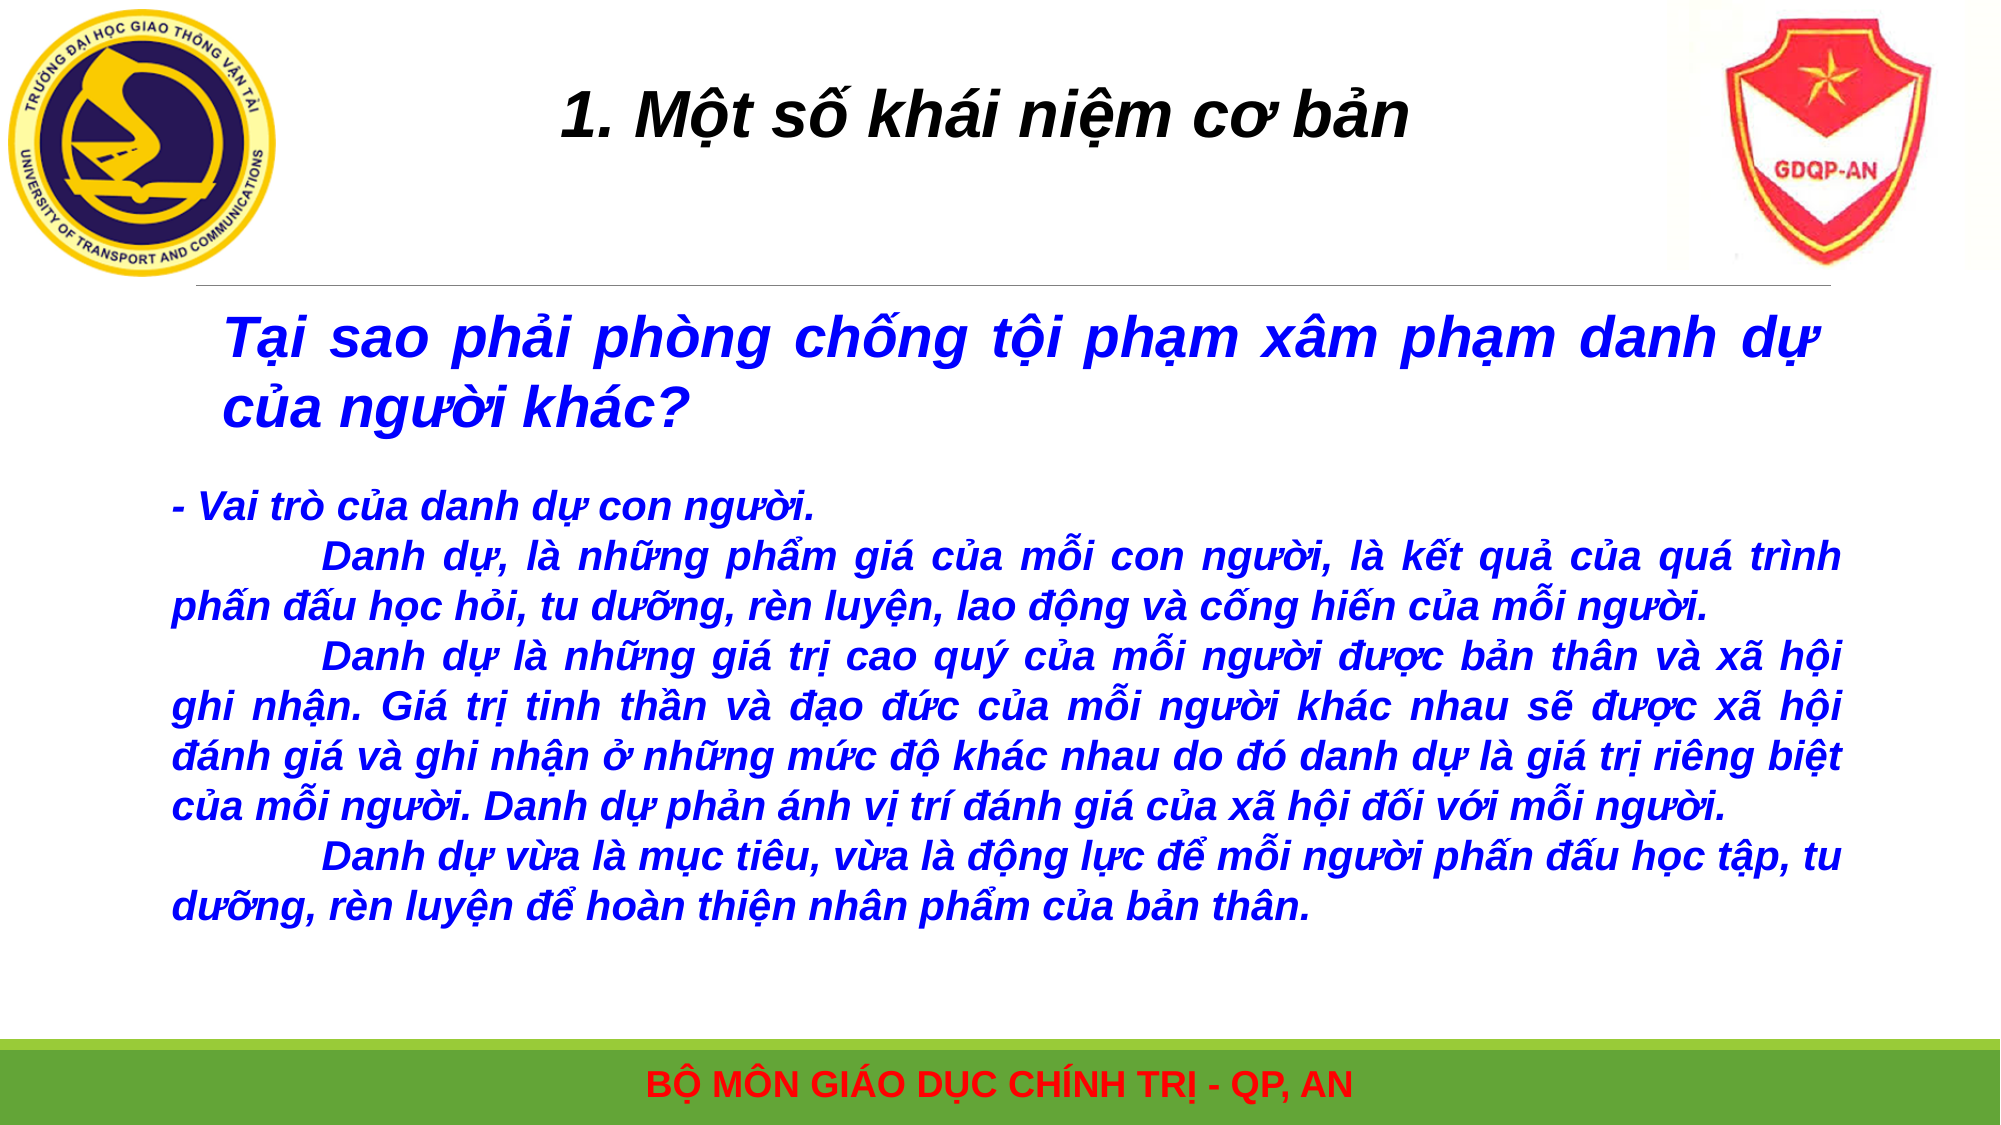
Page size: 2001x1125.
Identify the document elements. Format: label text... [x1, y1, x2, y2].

picture [1666, 0, 2000, 271]
text_box 1. Một số khái niệm cơ bản [305, 63, 1663, 159]
text_box - Vai trò của danh dự con người. Danh dự, là những phẩm giá của mỗi con người, là kết quả của quá trình phấn đấu học hỏi, tu dưỡng, rèn luyện, lao động và cống hiến của mỗi người. Danh dự là những giá trị cao quý của mỗi người được bản thân và xã hội ghi nhận. Giá trị tinh thần và đạo đức của mỗi người khác nhau sẽ được xã hội đánh giá và ghi nhận ở những mức độ khác nhau do đó danh dự là giá trị riêng biệt của mỗi người. Danh dự phản ánh vị trí đánh giá của xã hội đối với mỗi người. Danh dự vừa là mục tiêu, vừa là động lực để mỗi người phấn đấu học tập, tu dưỡng, rèn luyện để hoàn thiện nhân phẩm của bản thân. [156, 471, 1858, 937]
text_box Tại sao phải phòng chống tội phạm xâm phạm danh dự của người khác? [207, 292, 1835, 447]
text_box BỘ MÔN GIÁO DỤC CHÍNH TRỊ - QP, AN [630, 1052, 1370, 1113]
picture [8, 9, 277, 277]
